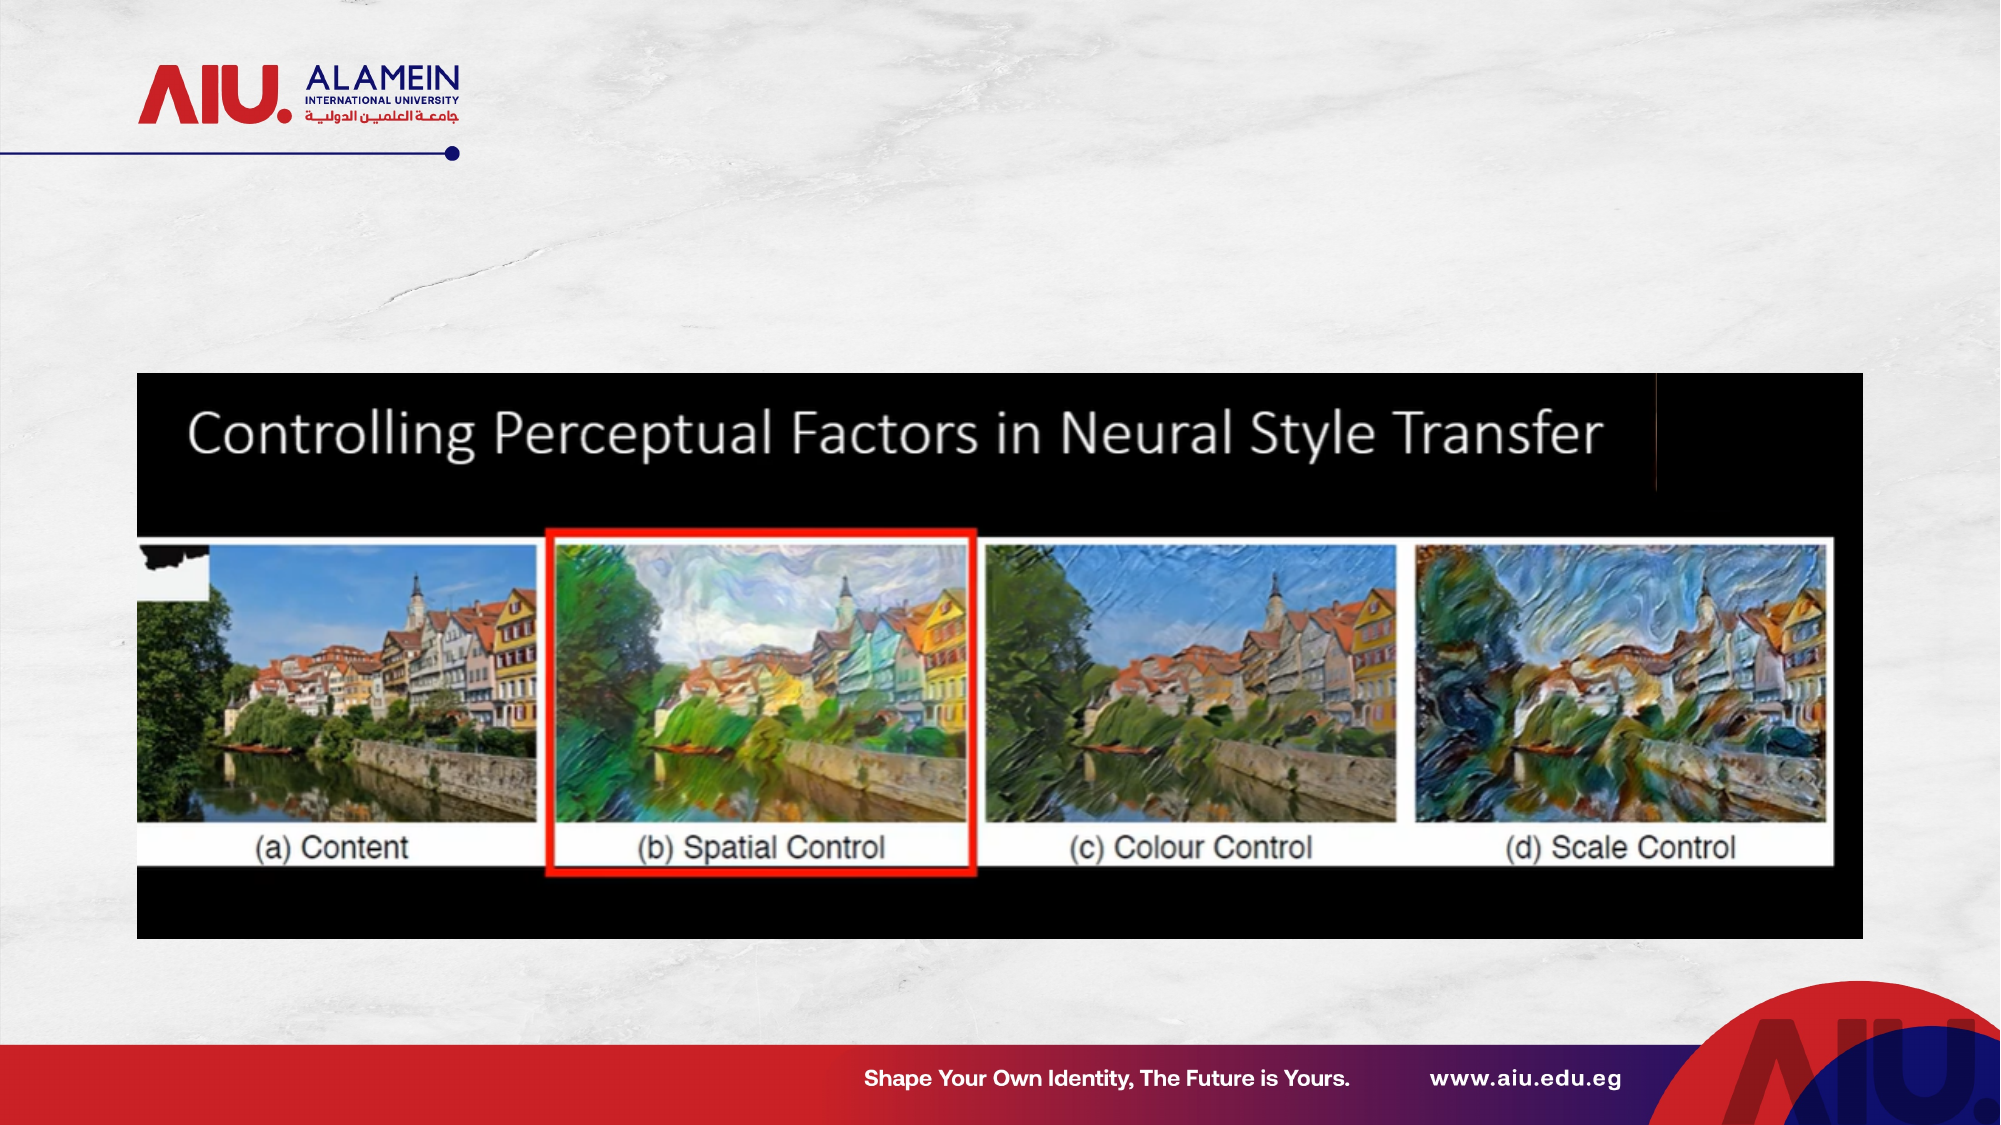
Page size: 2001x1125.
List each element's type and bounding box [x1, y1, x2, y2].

picture [0, 0, 2000, 1125]
list [137, 373, 1863, 939]
